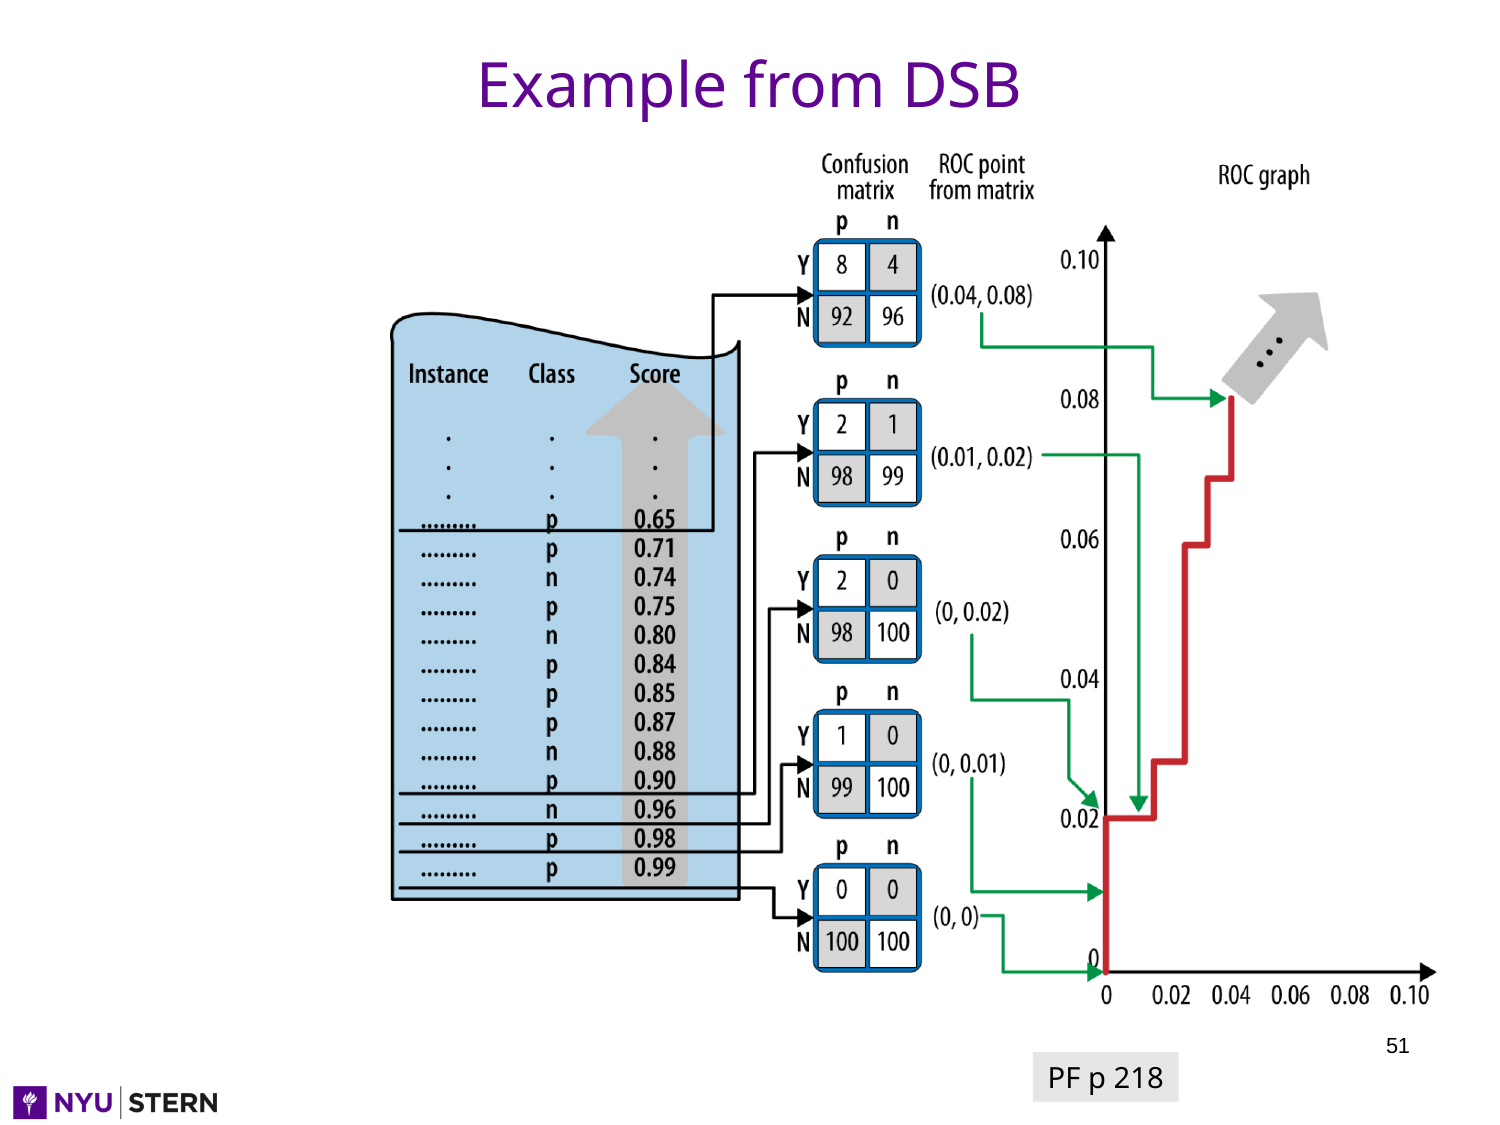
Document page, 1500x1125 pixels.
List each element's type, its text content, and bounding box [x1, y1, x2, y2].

text_box PF p 218 [1032, 1052, 1179, 1102]
slide_number 51 [1074, 1024, 1426, 1103]
picture [338, 143, 1442, 1014]
picture [0, 1038, 230, 1125]
title Example from DSB [75, 22, 1425, 142]
